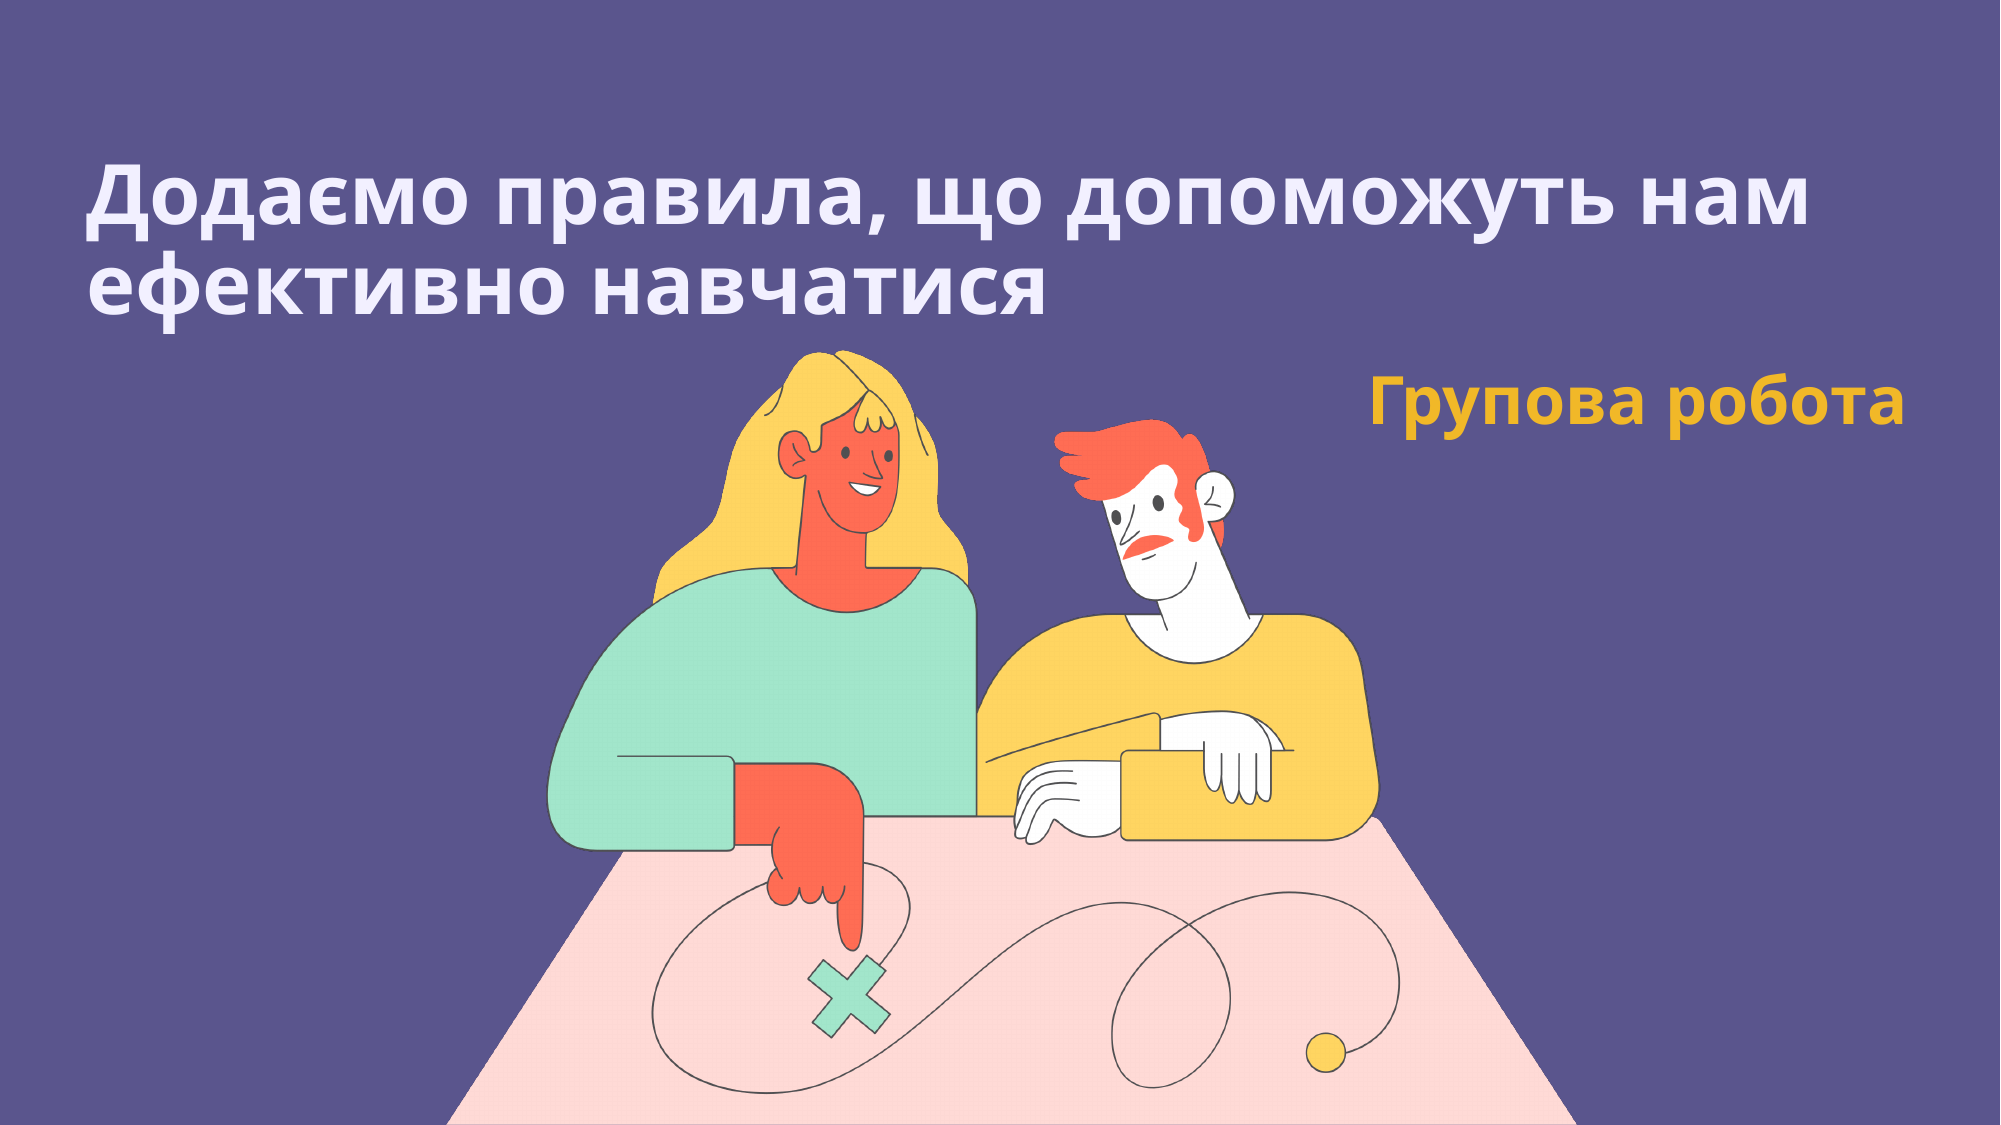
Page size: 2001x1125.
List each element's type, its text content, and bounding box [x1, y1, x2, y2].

text_box Групова робота [1352, 329, 1971, 477]
picture [446, 350, 1578, 1125]
text_box Додаємо правила, що допоможуть нам ефективно навчатися [71, 133, 1935, 351]
